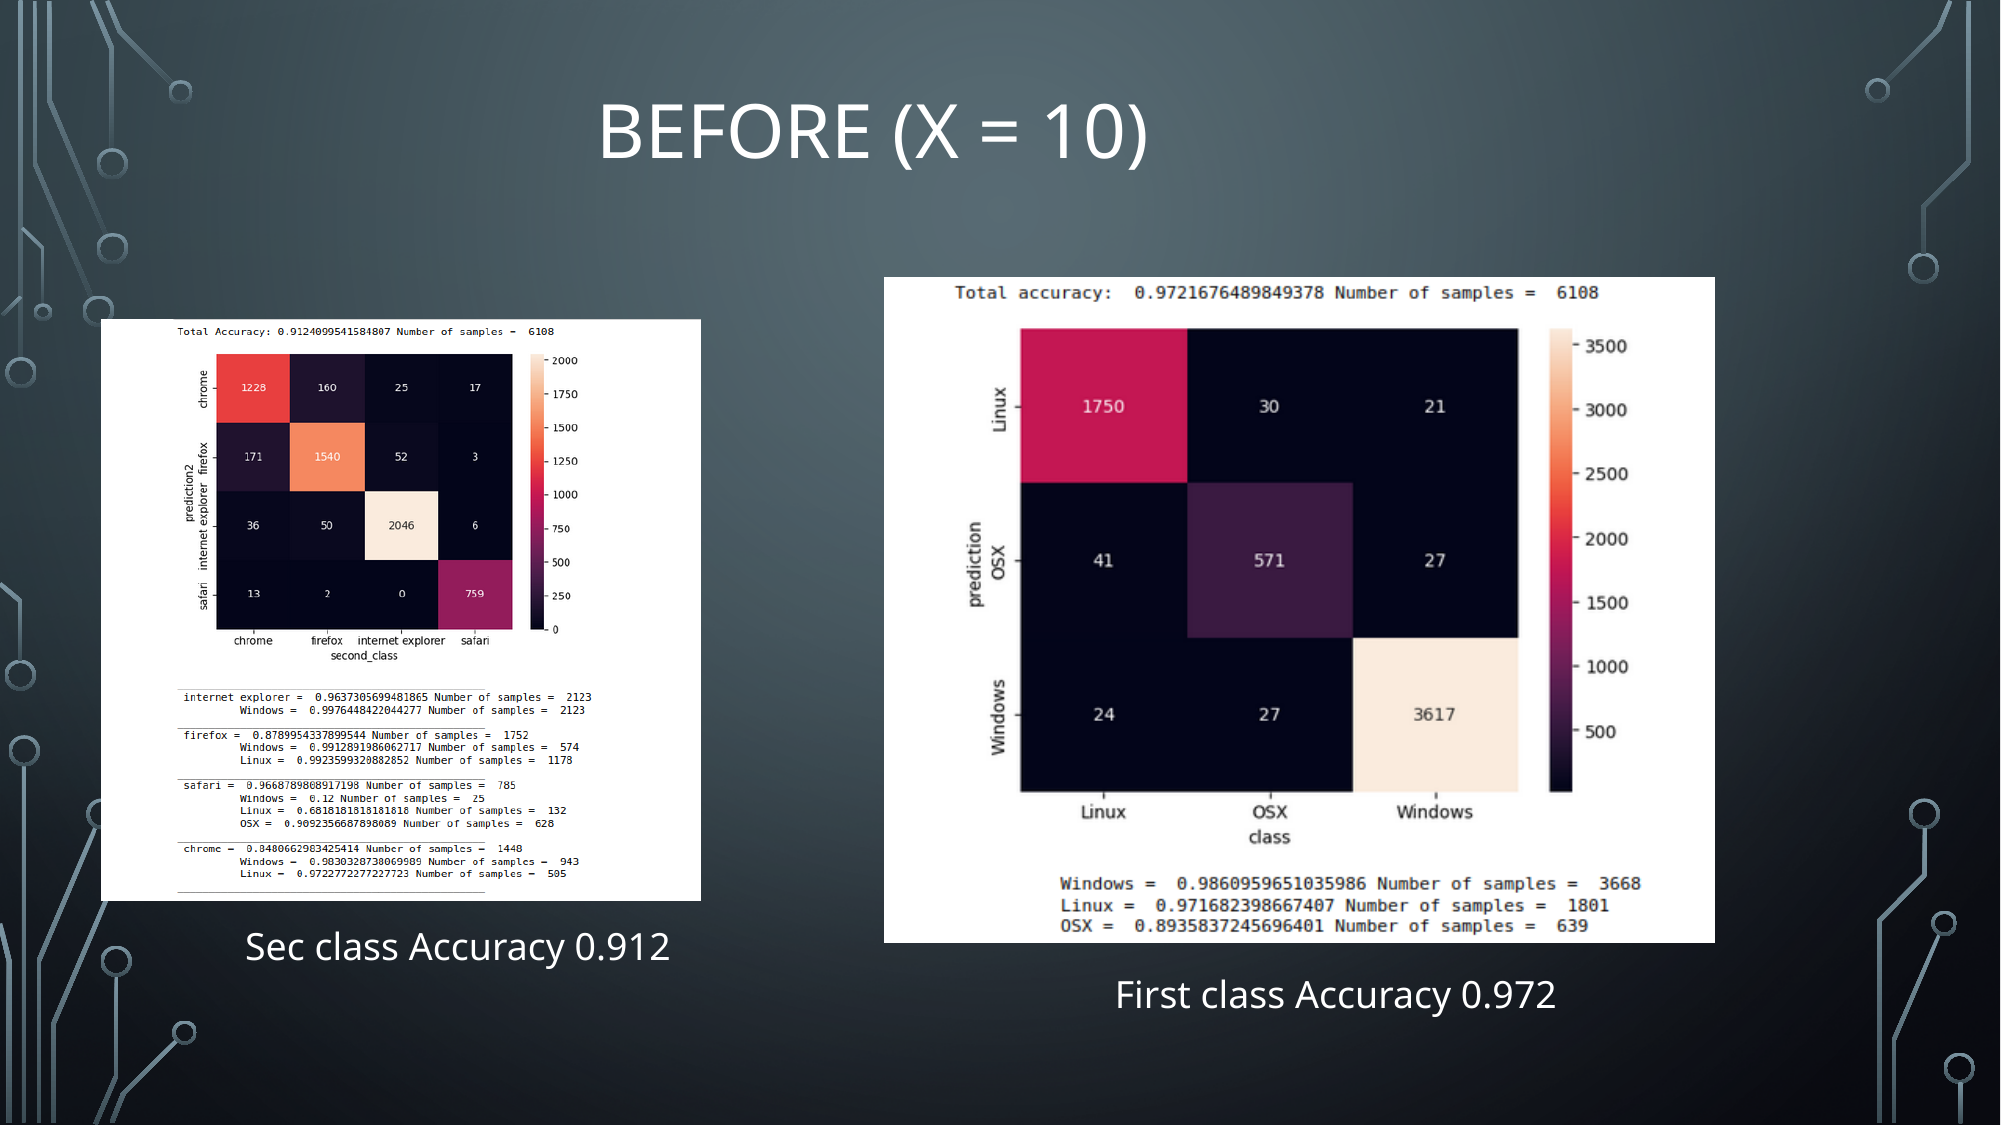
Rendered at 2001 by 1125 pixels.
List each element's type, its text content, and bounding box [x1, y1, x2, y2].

picture [884, 276, 1715, 944]
text_box Sec class Accuracy 0.912 [230, 915, 738, 976]
text_box First class Accuracy 0.972 [1099, 963, 1610, 1024]
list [101, 319, 701, 901]
title BEFORE (X = 10) [0, 13, 1747, 257]
